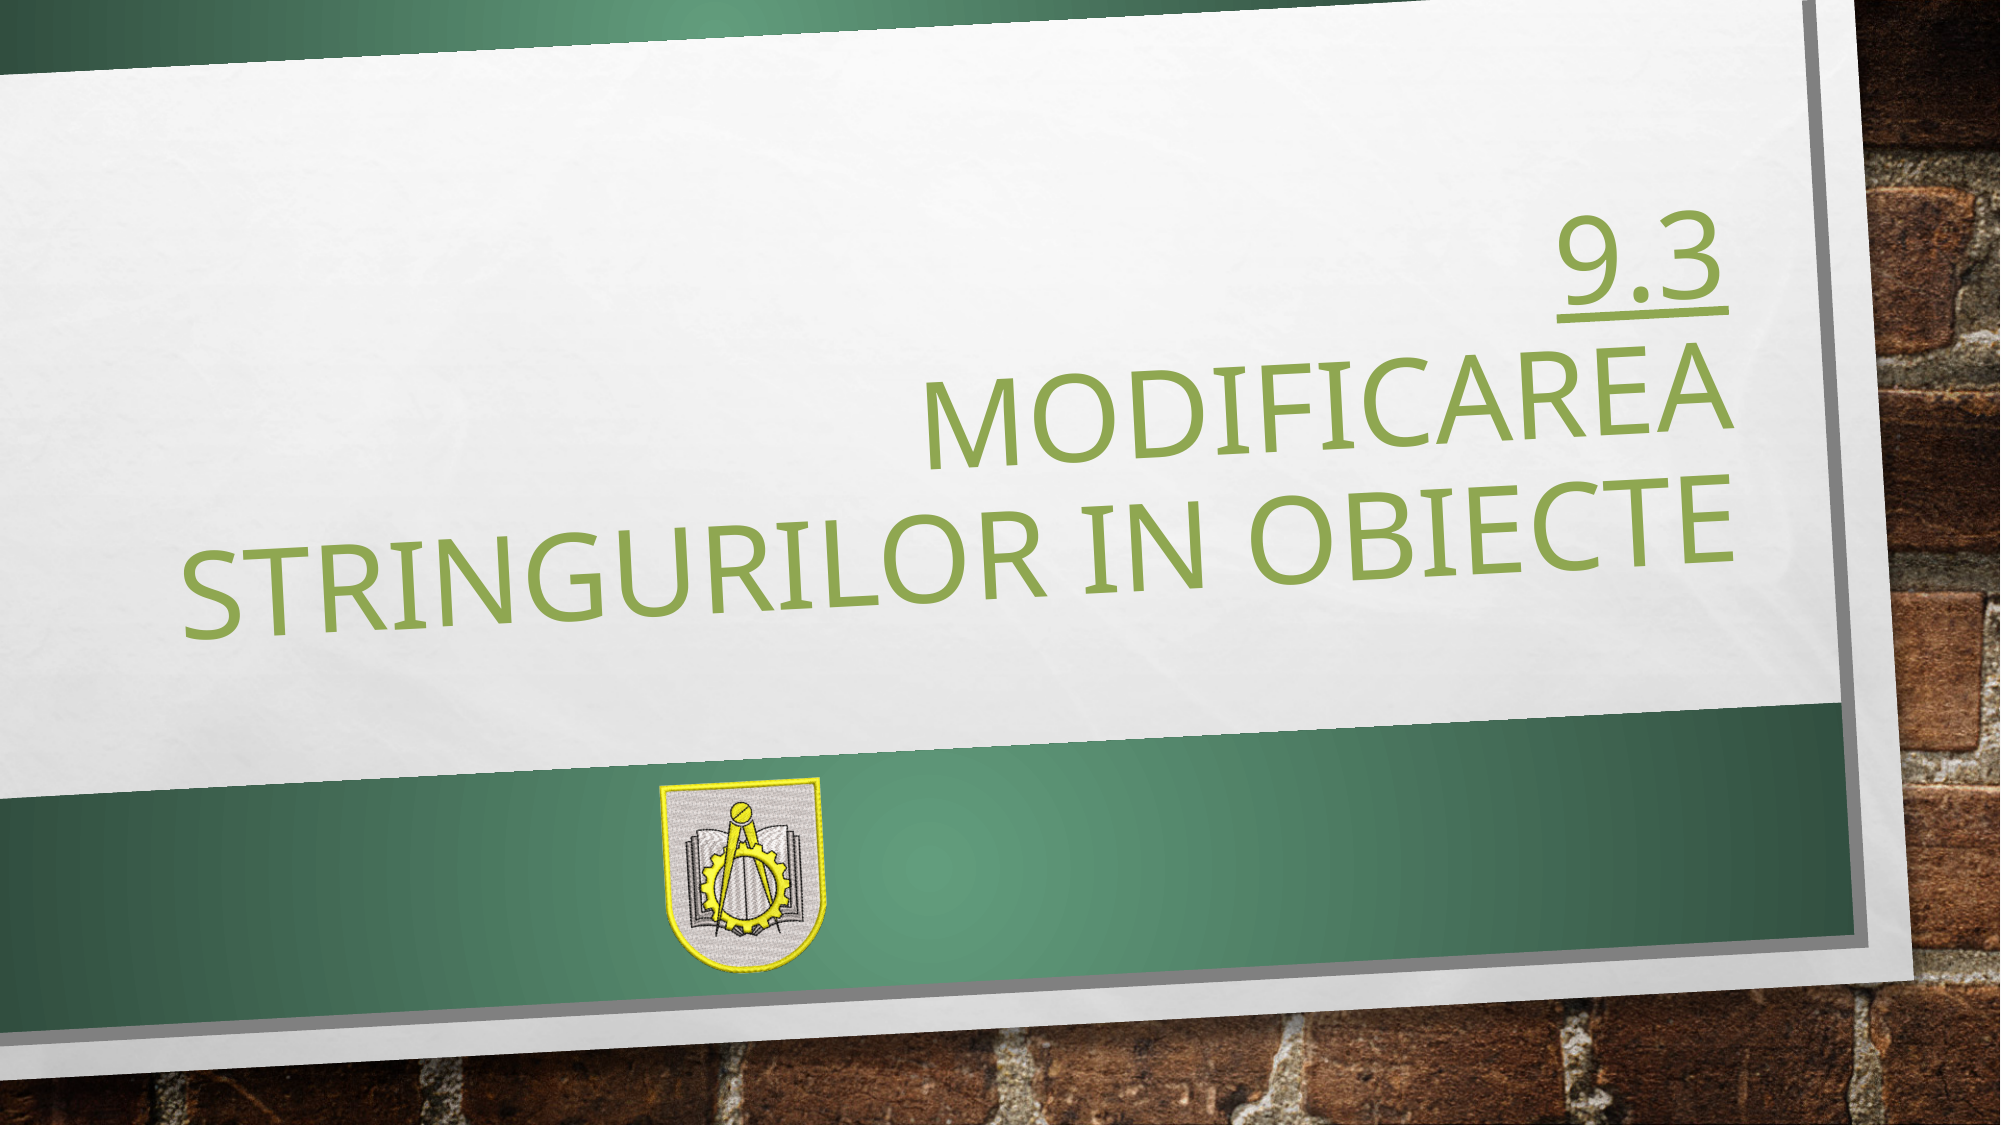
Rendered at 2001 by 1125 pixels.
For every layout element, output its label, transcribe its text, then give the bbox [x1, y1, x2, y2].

title 9.3 Modificarea Stringurilor in obiecte [136, 138, 1759, 676]
picture [0, 0, 2000, 1125]
picture [660, 778, 829, 977]
